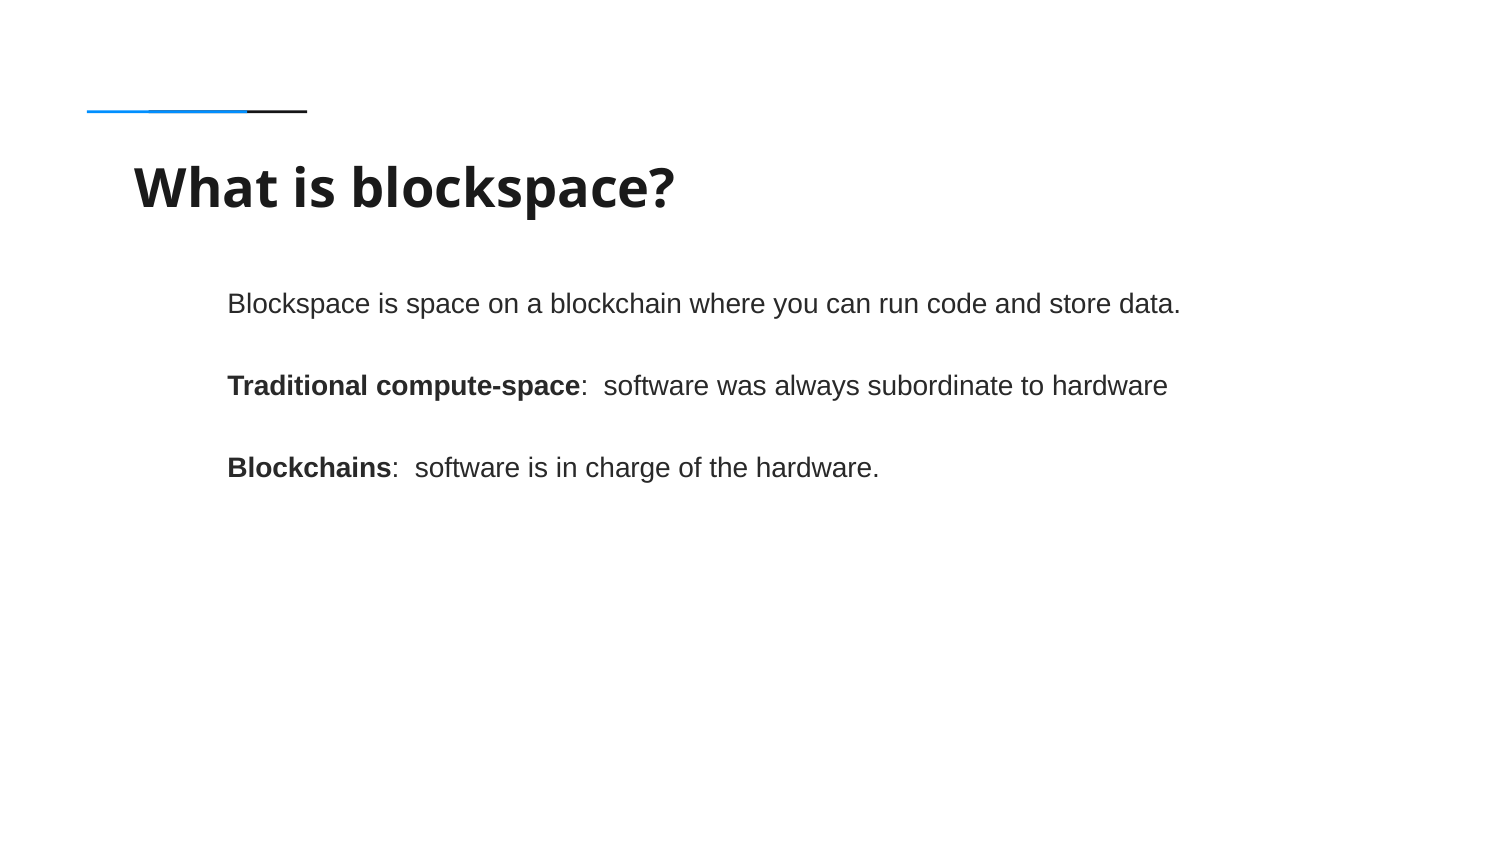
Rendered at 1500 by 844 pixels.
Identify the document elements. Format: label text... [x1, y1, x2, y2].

text_box What is blockspace? [119, 128, 1381, 217]
text_box Blockspace is space on a blockchain where you can run code and store data. Traditional compute-space: software was always subordinate to hardware Blockchains: software is in charge of the hardware. [212, 253, 1381, 472]
